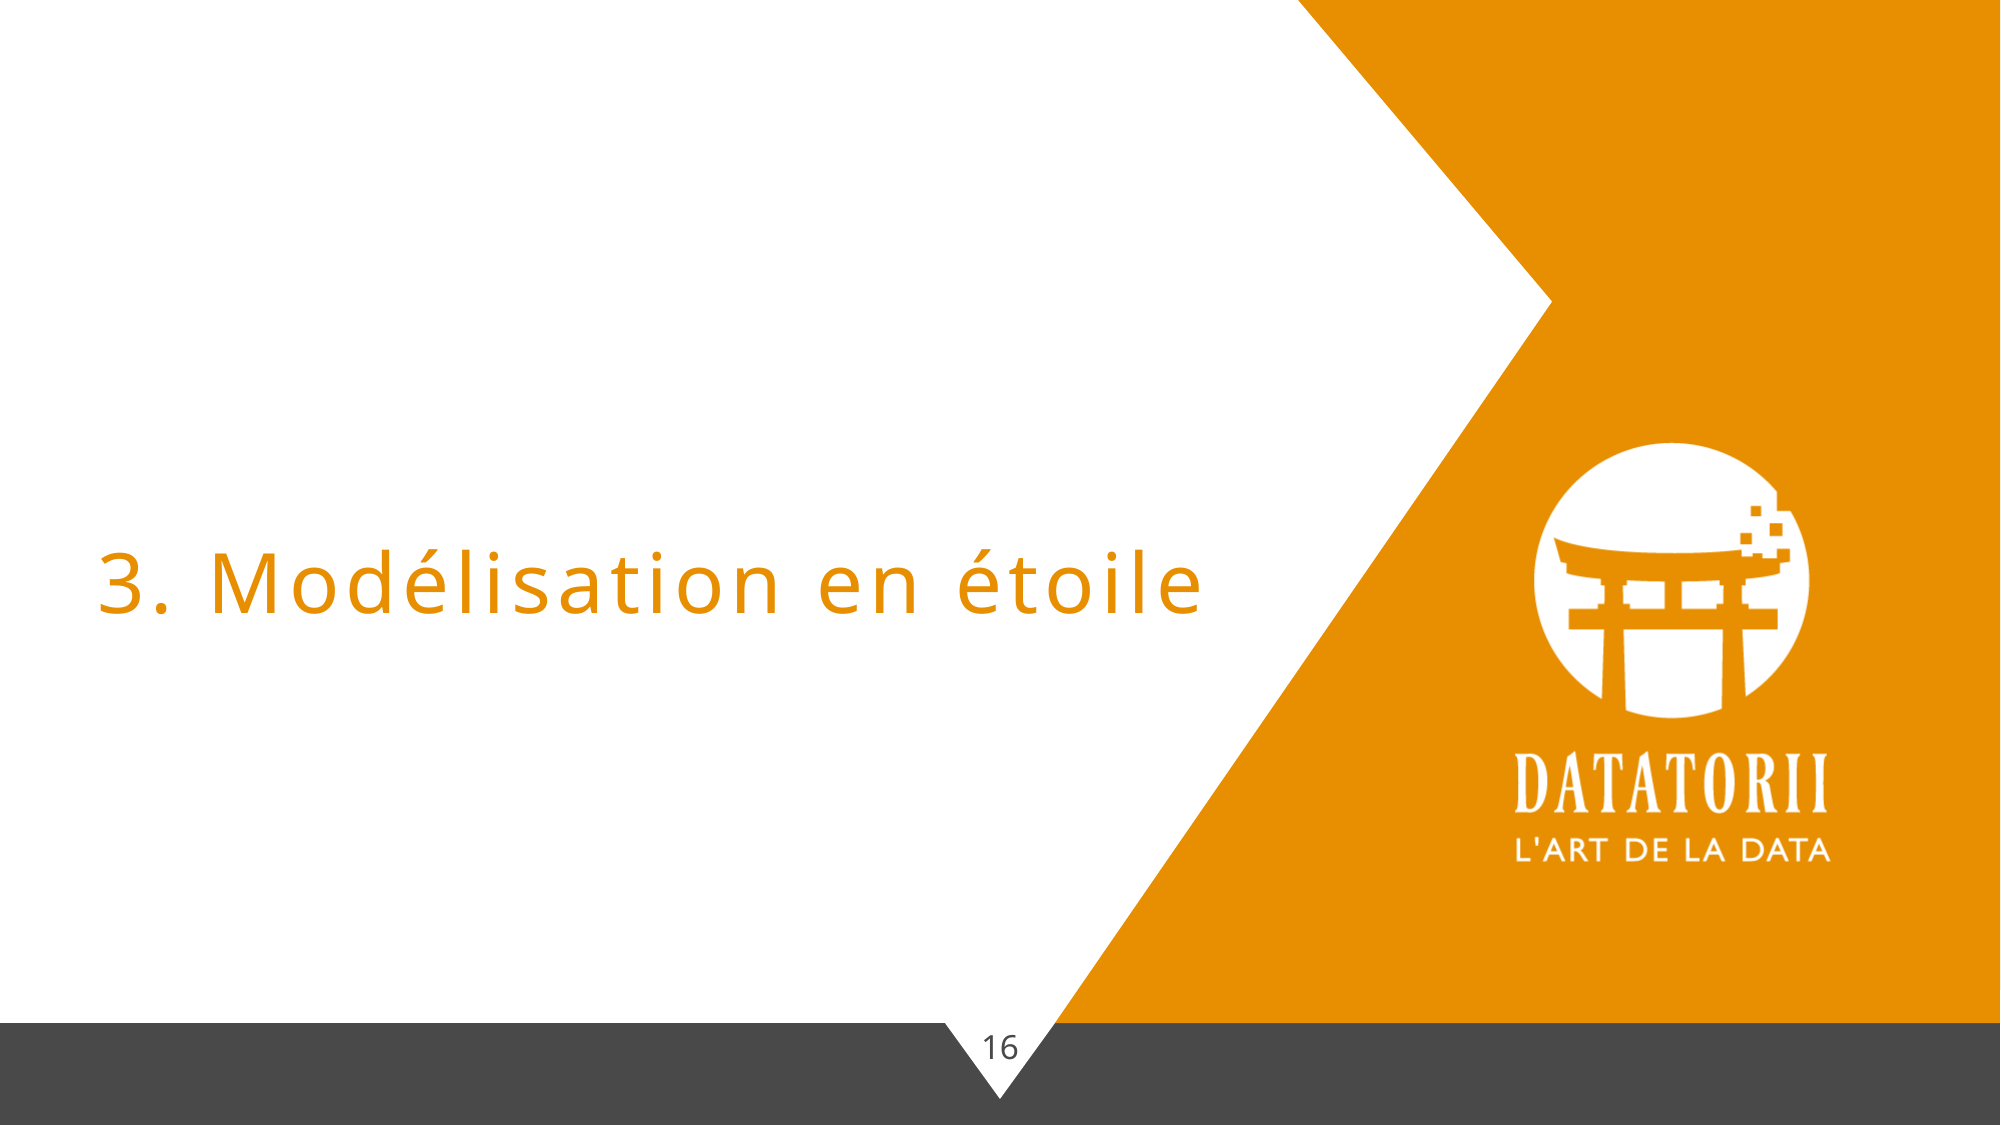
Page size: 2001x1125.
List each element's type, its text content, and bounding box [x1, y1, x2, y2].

picture [1351, 351, 2001, 1002]
list 3. Modélisation en étoile [97, 480, 1286, 693]
